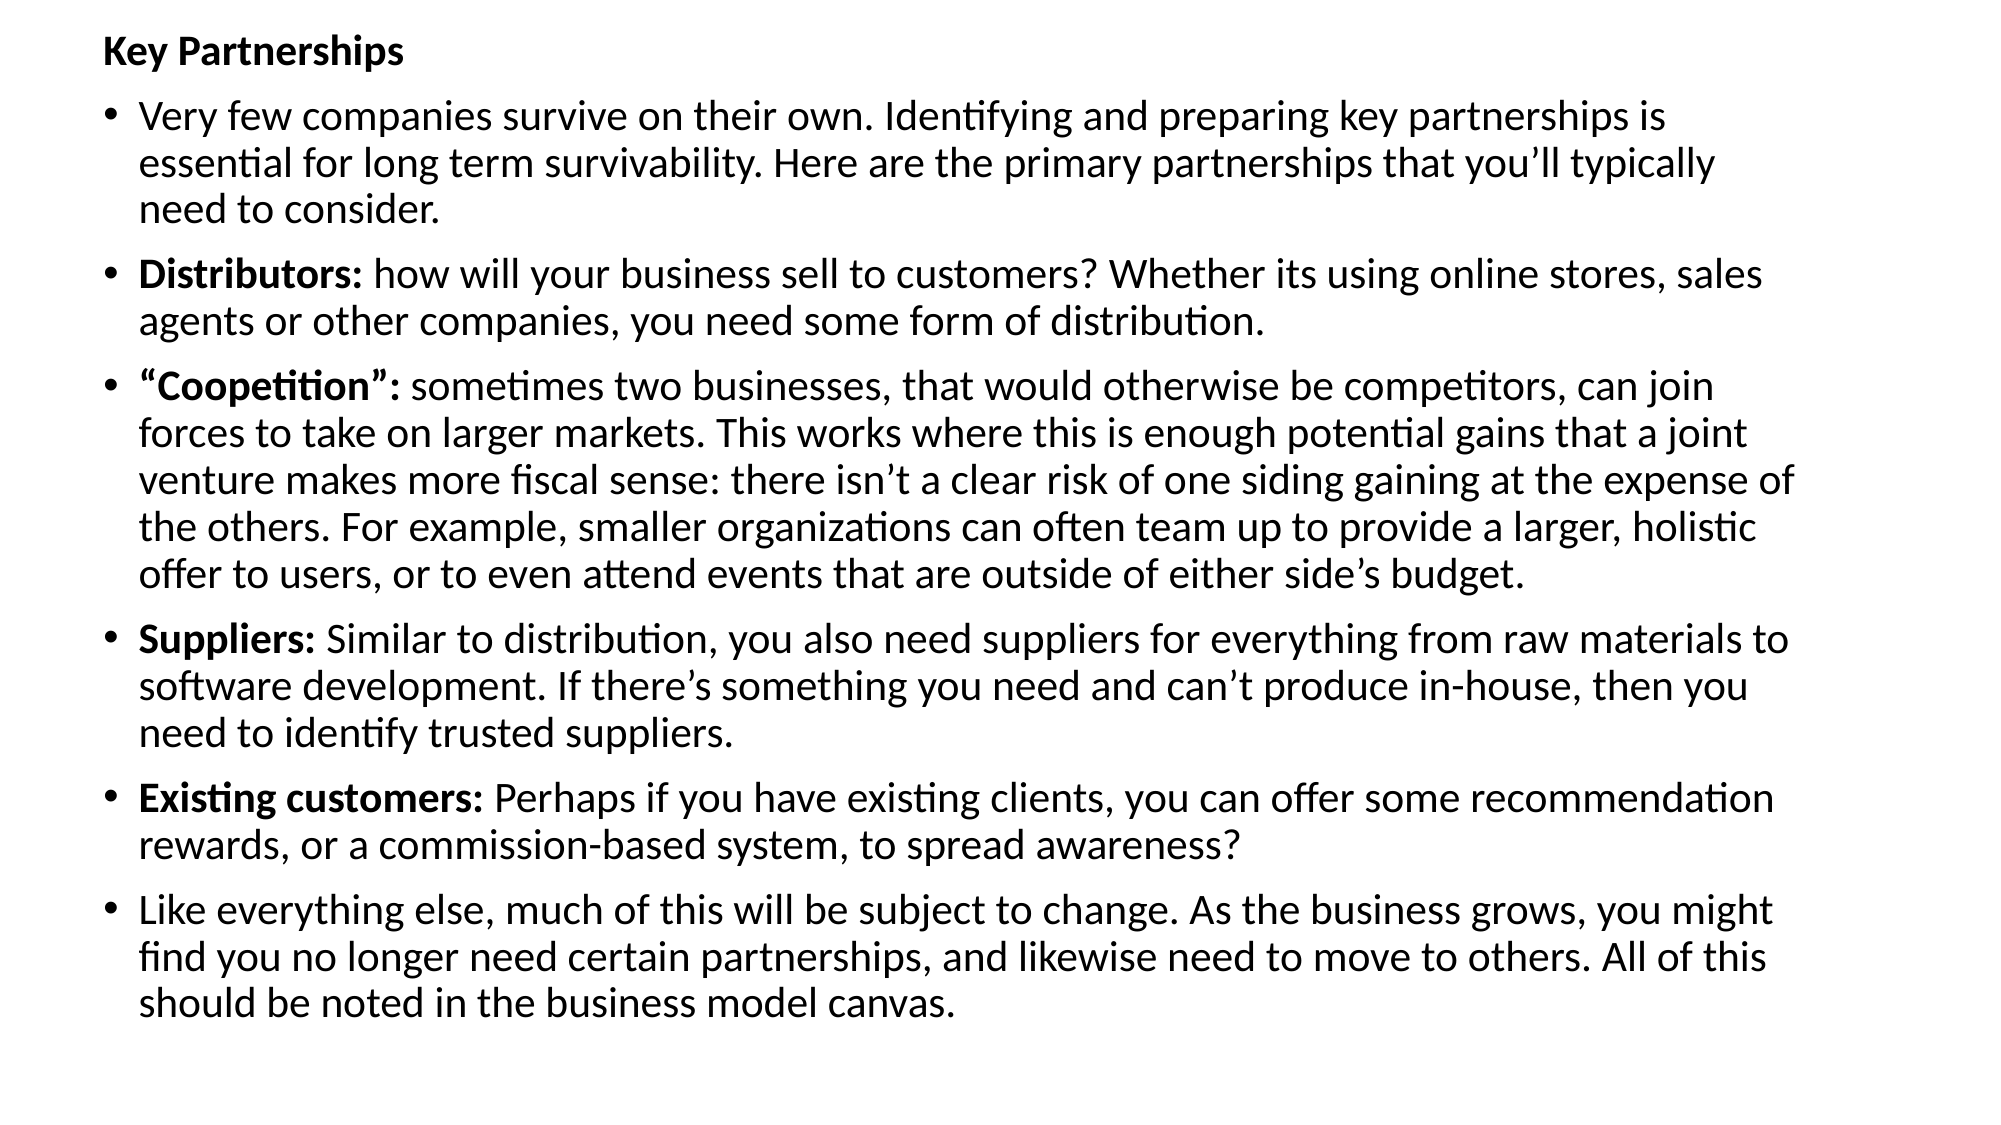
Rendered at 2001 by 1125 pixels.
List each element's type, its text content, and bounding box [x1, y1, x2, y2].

list Key Partnerships Very few companies survive on their own. Identifying and preparing key partnerships is essential for long term survivability. Here are the primary partnerships that you’ll typically need to consider. Distributors: how will your business sell to customers? Whether its using online stores, sales agents or other companies, you need some form of distribution. “Coopetition”: sometimes two businesses, that would otherwise be competitors, can join forces to take on larger markets. This works where this is enough potential gains that a joint venture makes more fiscal sense: there isn’t a clear risk of one siding gaining at the expense of the others. For example, smaller organizations can often team up to provide a larger, holistic offer to users, or to even attend events that are outside of either side’s budget. Suppliers: Similar to distribution, you also need suppliers for everything from raw materials to software development. If there’s something you need and can’t produce in-house, then you need to identify trusted suppliers. Existing customers: Perhaps if you have existing clients, you can offer some recommendation rewards, or a commission-based system, to spread awareness? Like everything else, much of this will be subject to change. As the business grows, you might find you no longer need certain partnerships, and likewise need to move to others. All of this should be noted in the business model canvas. [88, 20, 1814, 1050]
